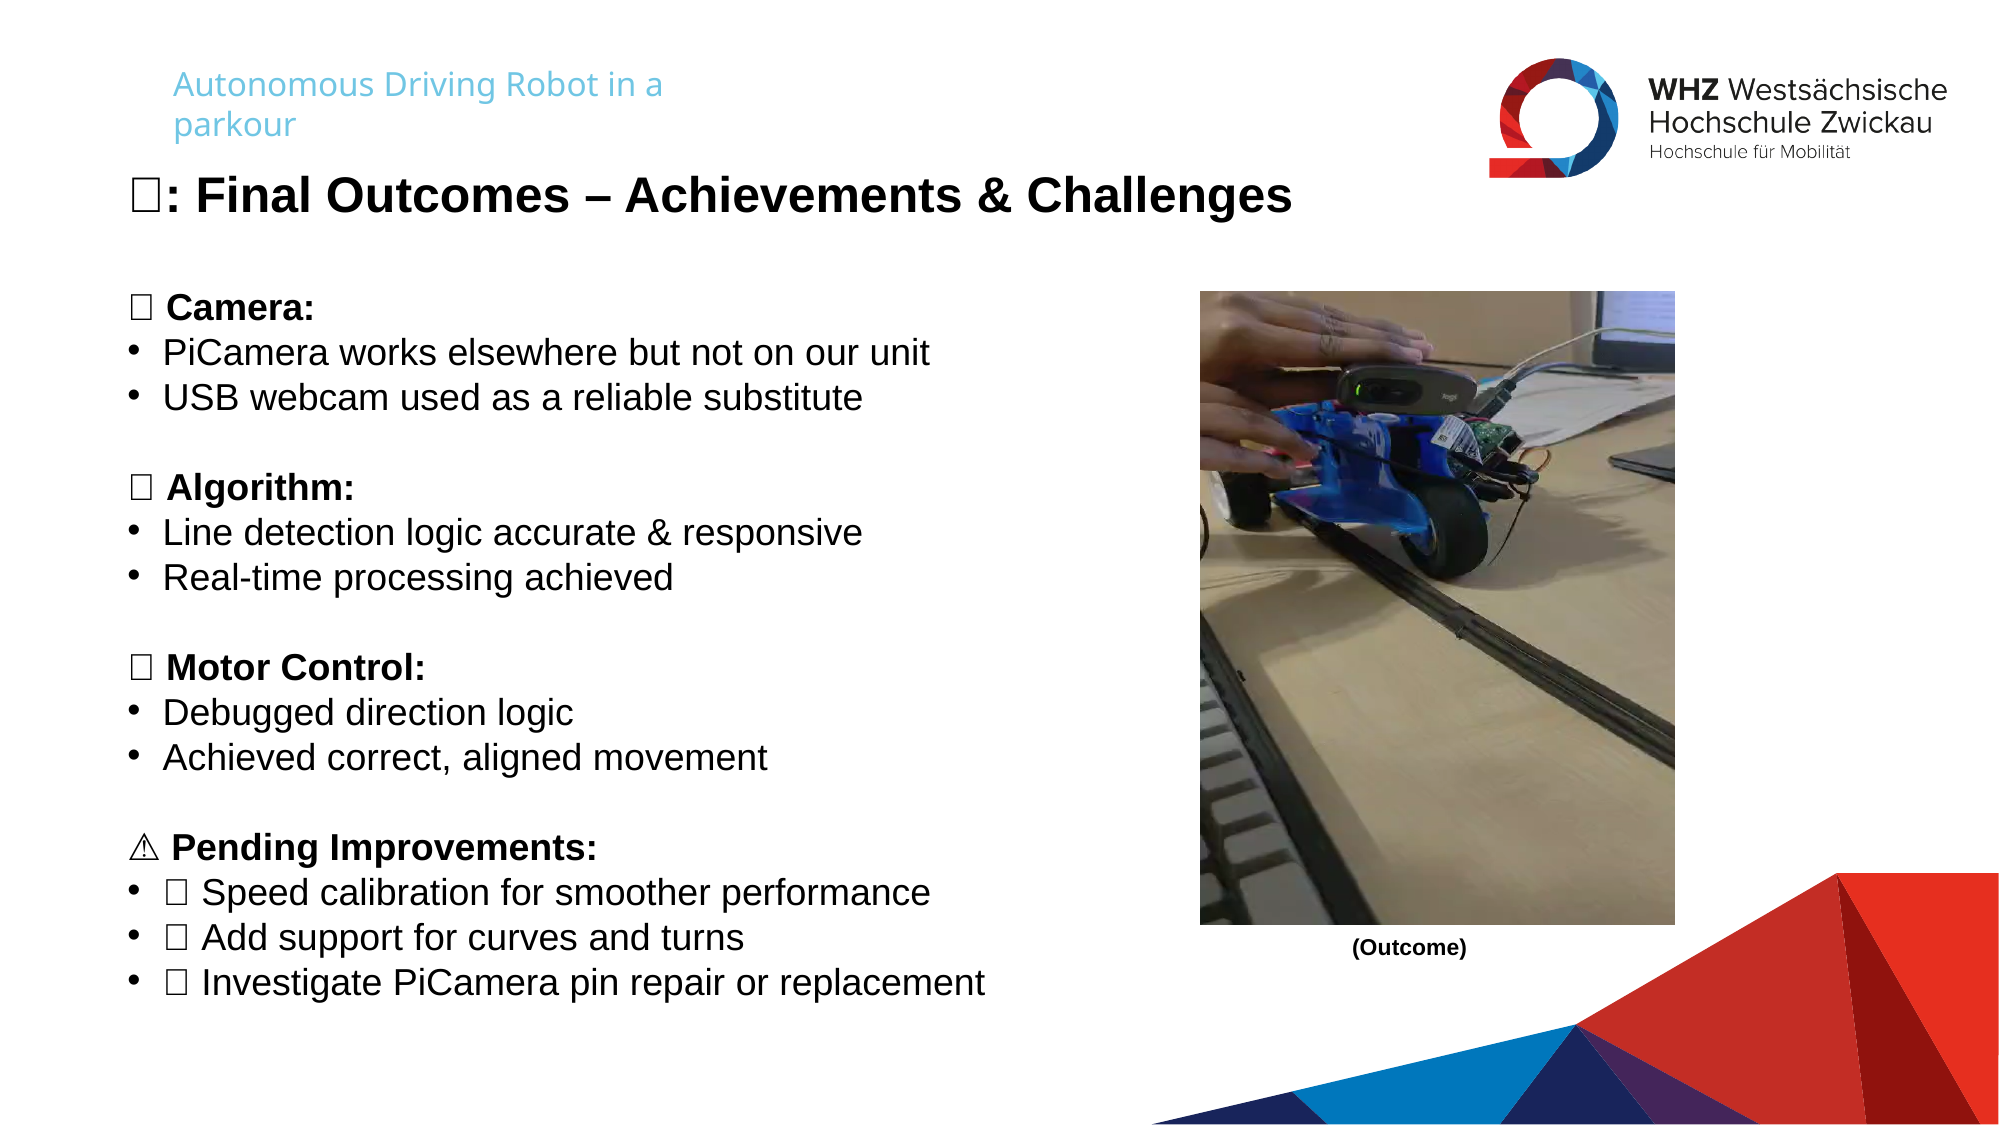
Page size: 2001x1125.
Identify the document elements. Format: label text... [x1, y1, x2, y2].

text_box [1199, 289, 1676, 926]
text_box Autonomous Driving Robot in a parkour [171, 61, 763, 143]
picture [1489, 58, 1947, 178]
text_box ✅: Final Outcomes – Achievements & Challenges 📸 Camera: PiCamera works elsewhere but not on our unit USB webcam used as a reliable substitute 🧠 Algorithm: Line detection logic accurate & responsive Real-time processing achieved 🚗 Motor Control: Debugged direction logic Achieved correct, aligned movement ⚠️ Pending Improvements: 🚀 Speed calibration for smoother performance 🌀 Add support for curves and turns 🔧 Investigate PiCamera pin repair or replacement [112, 155, 1450, 1010]
text_box (Outcome) [1337, 933, 1563, 968]
